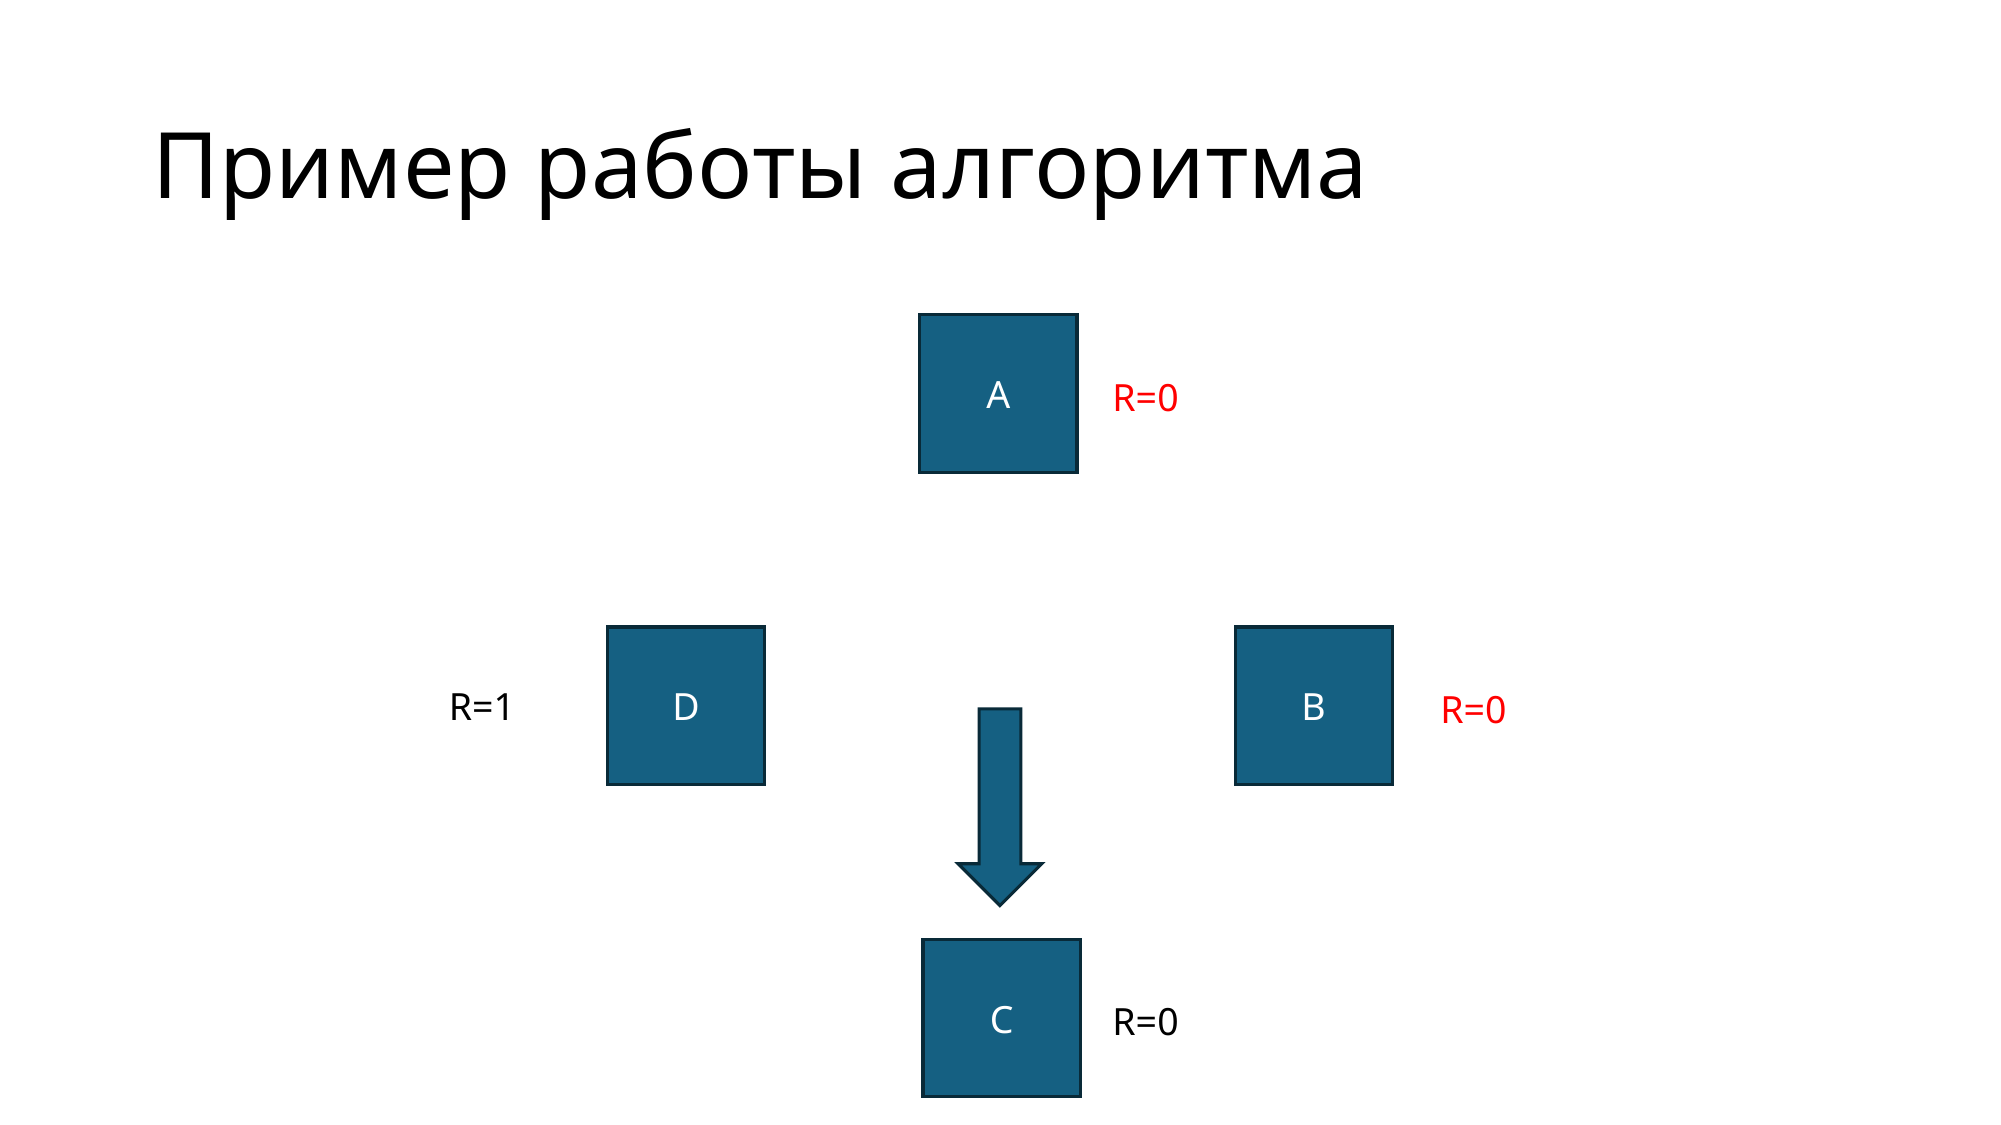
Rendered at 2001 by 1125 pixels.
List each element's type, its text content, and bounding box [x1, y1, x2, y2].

text_box B [1234, 625, 1394, 786]
title Пример работы алгоритма [137, 59, 1863, 278]
text_box D [606, 625, 766, 786]
text_box R=1 [434, 675, 608, 736]
text_box R=0 [1097, 990, 1271, 1051]
text_box R=0 [1097, 366, 1271, 427]
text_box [957, 508, 1043, 906]
text_box R=0 [1425, 678, 1599, 739]
text_box A [918, 313, 1079, 474]
text_box C [921, 938, 1082, 1098]
